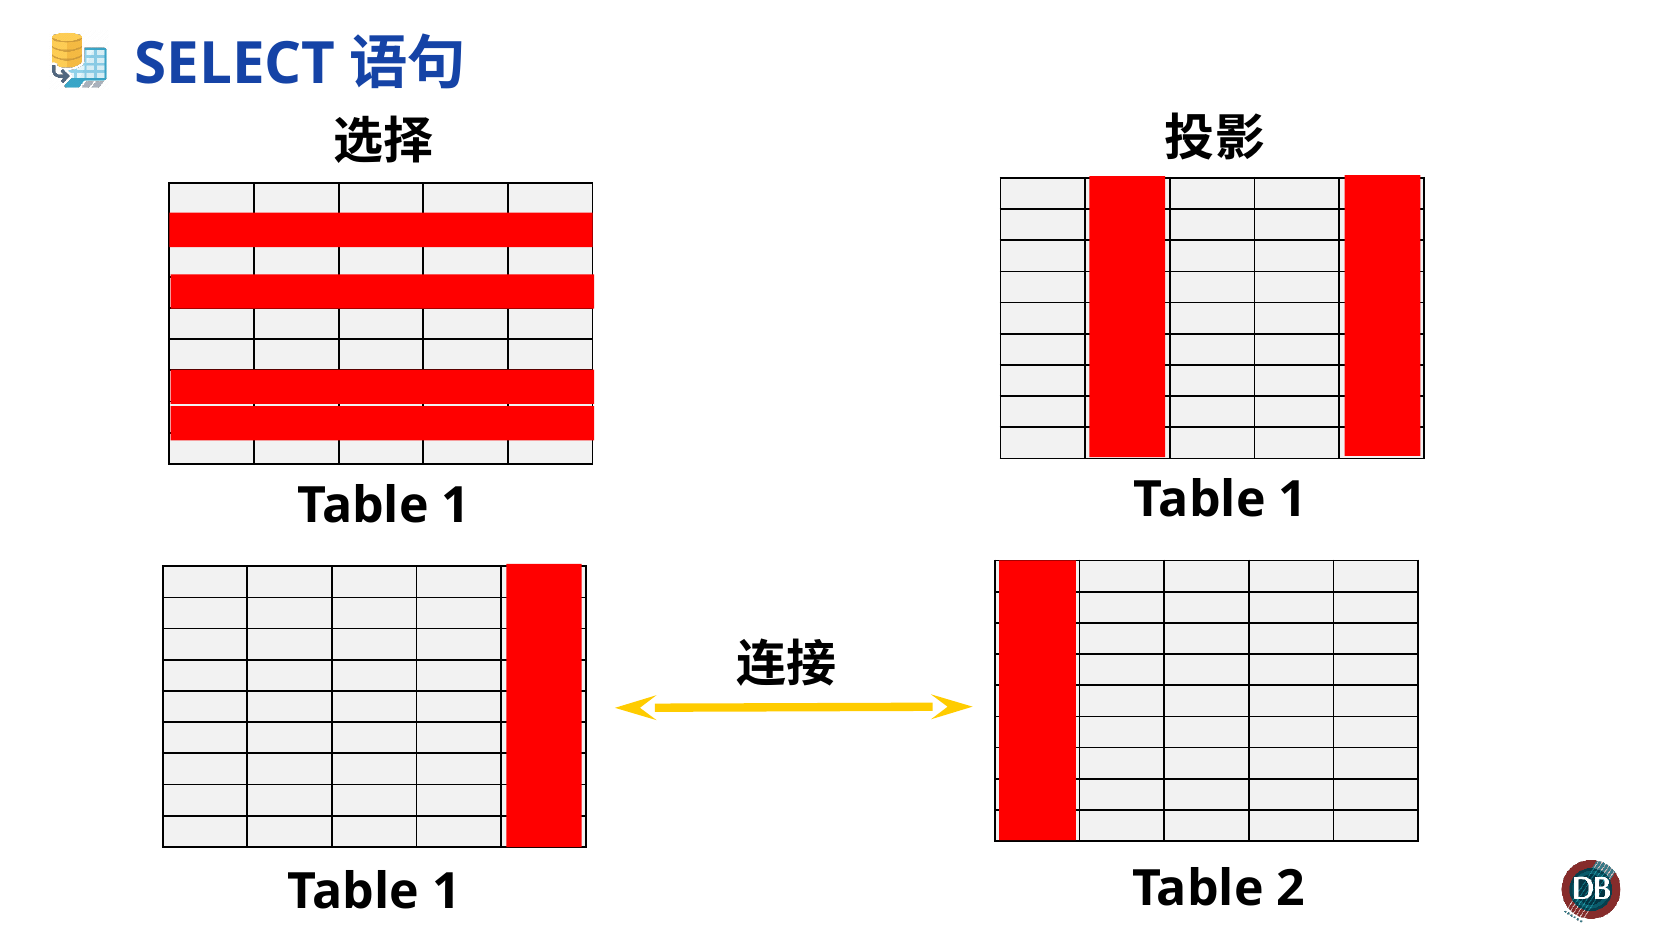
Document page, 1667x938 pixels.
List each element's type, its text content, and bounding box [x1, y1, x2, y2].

table_cell [333, 692, 416, 721]
table_cell [417, 692, 500, 721]
table_cell [248, 598, 331, 628]
table_cell [164, 754, 246, 784]
table_header [417, 567, 500, 597]
table_cell [1001, 303, 1084, 333]
table_cell [1334, 593, 1417, 622]
table_header [1001, 179, 1084, 208]
table_cell [333, 629, 416, 659]
table_cell [1250, 624, 1333, 653]
table_cell [424, 449, 507, 463]
table_header [170, 184, 253, 211]
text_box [1089, 174, 1421, 458]
table_cell [417, 598, 500, 628]
table_cell [1334, 624, 1417, 653]
table_cell [333, 598, 416, 628]
table_cell [164, 661, 246, 690]
table_cell [164, 785, 246, 815]
table_cell [333, 723, 416, 752]
table_cell [248, 754, 331, 784]
table_cell [417, 785, 500, 815]
table_cell [1250, 655, 1333, 684]
table_cell [164, 692, 246, 721]
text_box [169, 212, 595, 441]
table_header [340, 184, 422, 211]
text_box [506, 560, 1077, 848]
table_cell [248, 629, 331, 659]
table_cell [1334, 717, 1417, 747]
text_box 投影 [1148, 97, 1283, 173]
picture [49, 30, 109, 90]
table_cell [1001, 428, 1084, 458]
table_cell [417, 817, 500, 846]
table_cell [509, 449, 592, 463]
table_header [1080, 561, 1163, 591]
table_cell [1334, 686, 1417, 716]
table_header [424, 184, 507, 211]
table_header [164, 567, 246, 597]
table_cell [255, 449, 338, 463]
table_cell [1001, 397, 1084, 426]
table_cell [333, 661, 416, 690]
picture [1557, 858, 1623, 924]
table_cell [333, 785, 416, 815]
table_cell [1001, 241, 1084, 271]
table_cell [1081, 811, 1163, 840]
table_cell [1081, 593, 1163, 622]
table_cell [1081, 624, 1163, 653]
table_cell [1165, 655, 1248, 684]
table_cell [417, 754, 500, 784]
table_cell [1250, 593, 1333, 622]
table_cell [1250, 717, 1333, 747]
table_cell [1165, 780, 1248, 809]
table_header [1250, 561, 1333, 591]
table_cell [1250, 686, 1333, 716]
table_cell [417, 661, 500, 690]
table_cell [248, 661, 331, 690]
text_box Table 1 [1117, 466, 1325, 535]
table_cell [1165, 717, 1248, 747]
table_cell [417, 723, 500, 752]
table_cell [1081, 655, 1163, 684]
table_cell [1001, 366, 1084, 395]
table_cell [1001, 272, 1084, 302]
table_cell [333, 817, 416, 846]
table_cell [248, 692, 331, 721]
table_header [1165, 561, 1248, 591]
table_cell [1001, 335, 1084, 364]
table_cell [1081, 717, 1163, 747]
table_cell [1250, 780, 1333, 809]
text_box 选择 [317, 100, 451, 177]
table_header [1334, 561, 1417, 591]
table_cell [1334, 780, 1417, 809]
table_cell [1001, 210, 1084, 239]
table_cell [1081, 780, 1163, 809]
table_cell [1165, 686, 1248, 716]
table_header [509, 184, 592, 211]
table_cell [1165, 811, 1248, 840]
table_header [333, 567, 416, 597]
table_cell [164, 723, 246, 752]
table_cell [164, 598, 246, 628]
text_box Table 1 [270, 850, 478, 928]
table_cell [1334, 811, 1417, 840]
table_cell [248, 723, 331, 752]
table_cell [164, 629, 246, 659]
table_header [248, 567, 331, 597]
table_cell [333, 754, 416, 784]
text_box Table 1 [280, 465, 488, 541]
table_cell [1334, 748, 1417, 778]
table_cell [248, 785, 331, 815]
table_cell [1165, 748, 1248, 778]
table_cell [1250, 748, 1333, 778]
table_cell [248, 817, 331, 846]
table_cell [1081, 686, 1163, 716]
text_box Table 2 [1115, 847, 1323, 924]
table_cell [1081, 748, 1163, 778]
table_cell [1250, 811, 1333, 840]
table_cell [1334, 655, 1417, 684]
table_cell [1165, 624, 1248, 653]
table_cell [170, 449, 253, 463]
table_cell [340, 449, 422, 463]
table_cell [164, 817, 246, 846]
title SELECT语句 [118, 17, 1590, 103]
table_cell [1165, 593, 1248, 622]
table_header [255, 184, 338, 211]
table_cell [417, 629, 500, 659]
